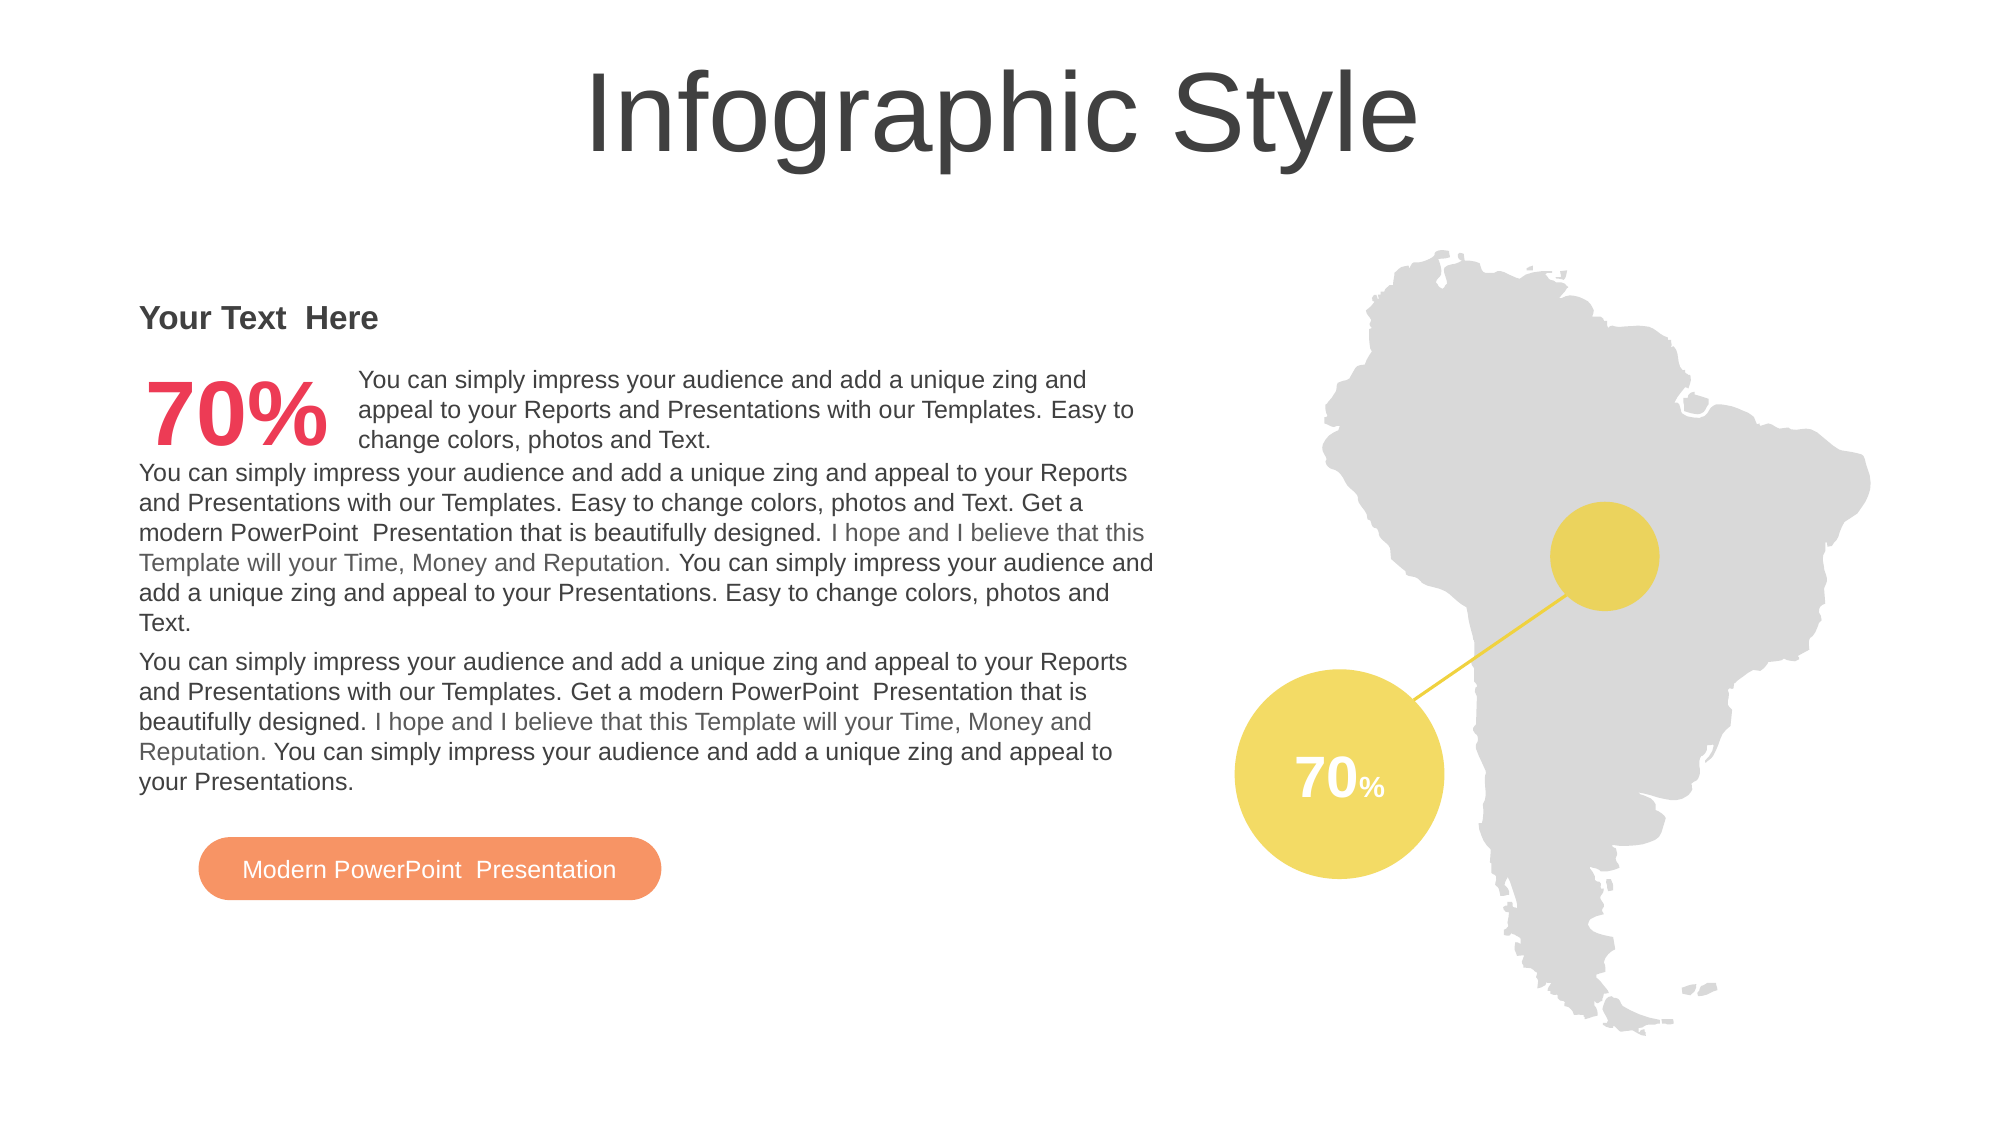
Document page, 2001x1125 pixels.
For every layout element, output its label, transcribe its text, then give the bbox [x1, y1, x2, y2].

list Infographic Style [53, 55, 1952, 175]
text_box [1234, 669, 1445, 880]
text_box Your Text Here [123, 288, 577, 344]
text_box [1602, 996, 1660, 1036]
text_box [1549, 500, 1661, 613]
text_box 70% [118, 346, 358, 471]
text_box You can simply impress your audience and add a unique zing and appeal to your Reports and Presentations with our Templates. Get a modern PowerPoint Presentation that is beautifully designed. I hope and I believe that this Template will your Time, Money and Reputation. You can simply impress your audience and add a unique zing and appeal to your Presentations. [123, 638, 1176, 803]
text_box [1413, 595, 1567, 700]
text_box You can simply impress your audience and add a unique zing and appeal to your Reports and Presentations with our Templates. Easy to change colors, photos and Text. [343, 356, 1179, 461]
text_box You can simply impress your audience and add a unique zing and appeal to your Reports and Presentations with our Templates. Easy to change colors, photos and Text. Get a modern PowerPoint Presentation that is beautifully designed. I hope and I believe that this Template will your Time, Money and Reputation. You can simply impress your audience and add a unique zing and appeal to your Presentations. Easy to change colors, photos and Text. [123, 449, 1176, 638]
text_box [1661, 1019, 1674, 1025]
text_box [1322, 250, 1871, 1020]
text_box Modern PowerPoint Presentation [198, 837, 662, 901]
